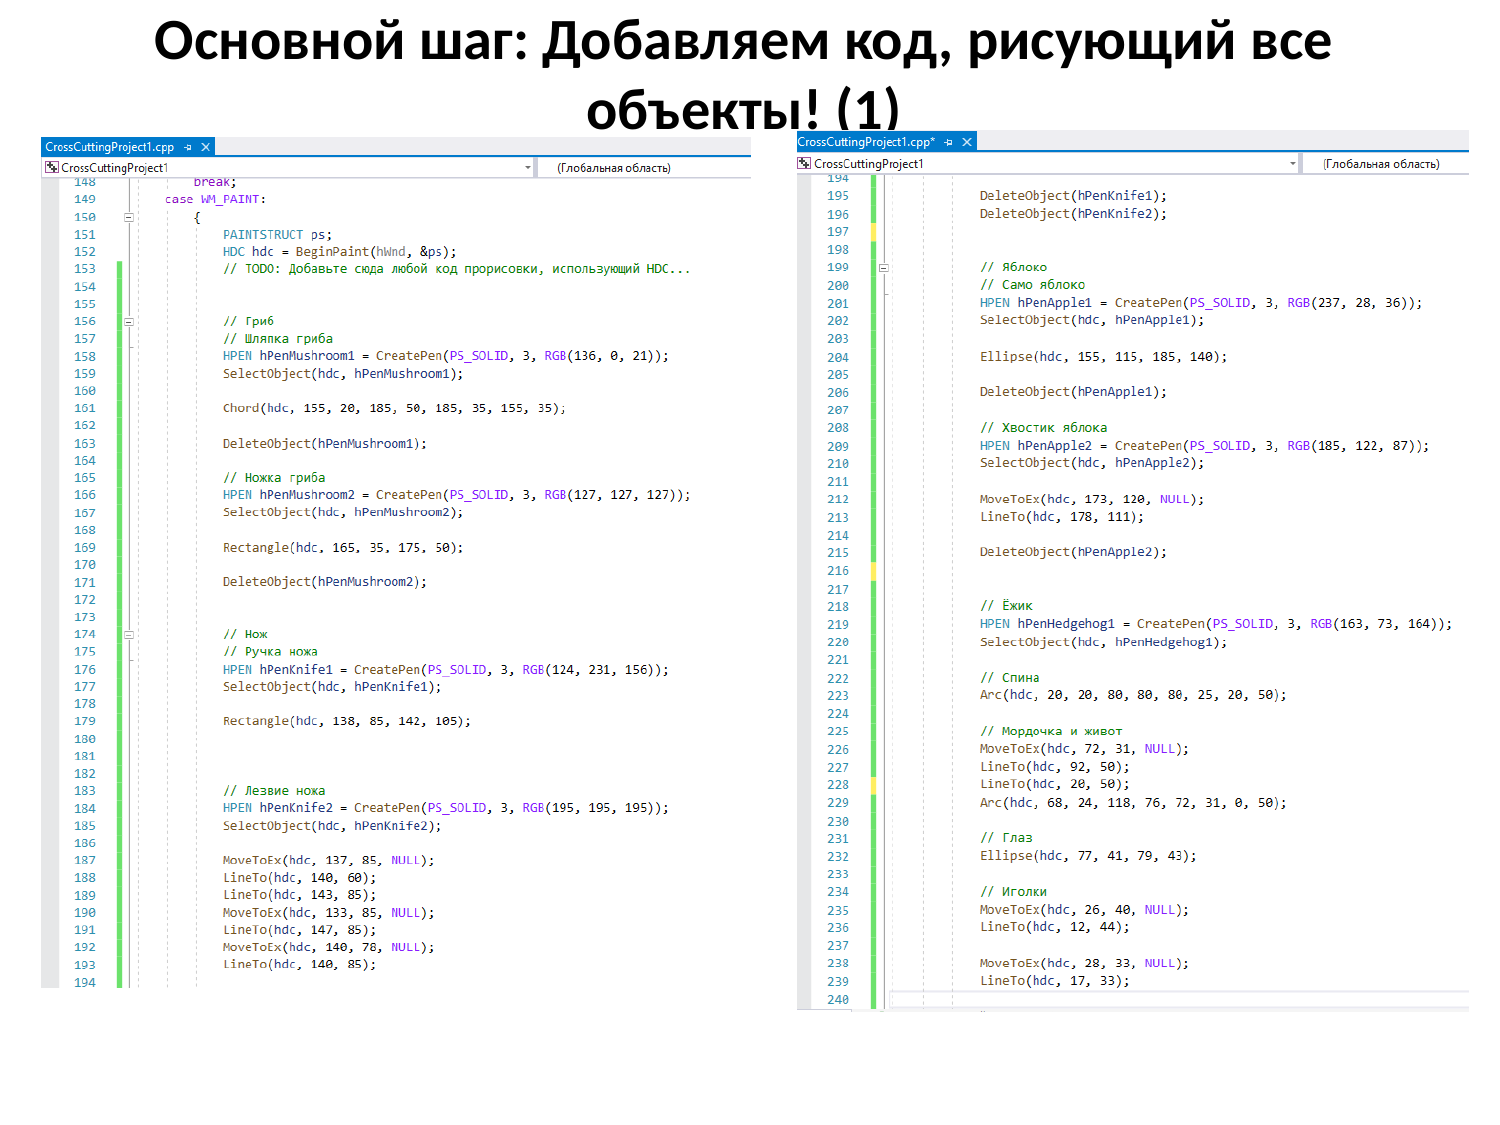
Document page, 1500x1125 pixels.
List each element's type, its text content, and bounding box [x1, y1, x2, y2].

picture [796, 129, 1469, 1012]
picture [40, 136, 751, 988]
title Основной шаг: Добавляем код, рисующий все объекты! (1) [29, 19, 1459, 124]
